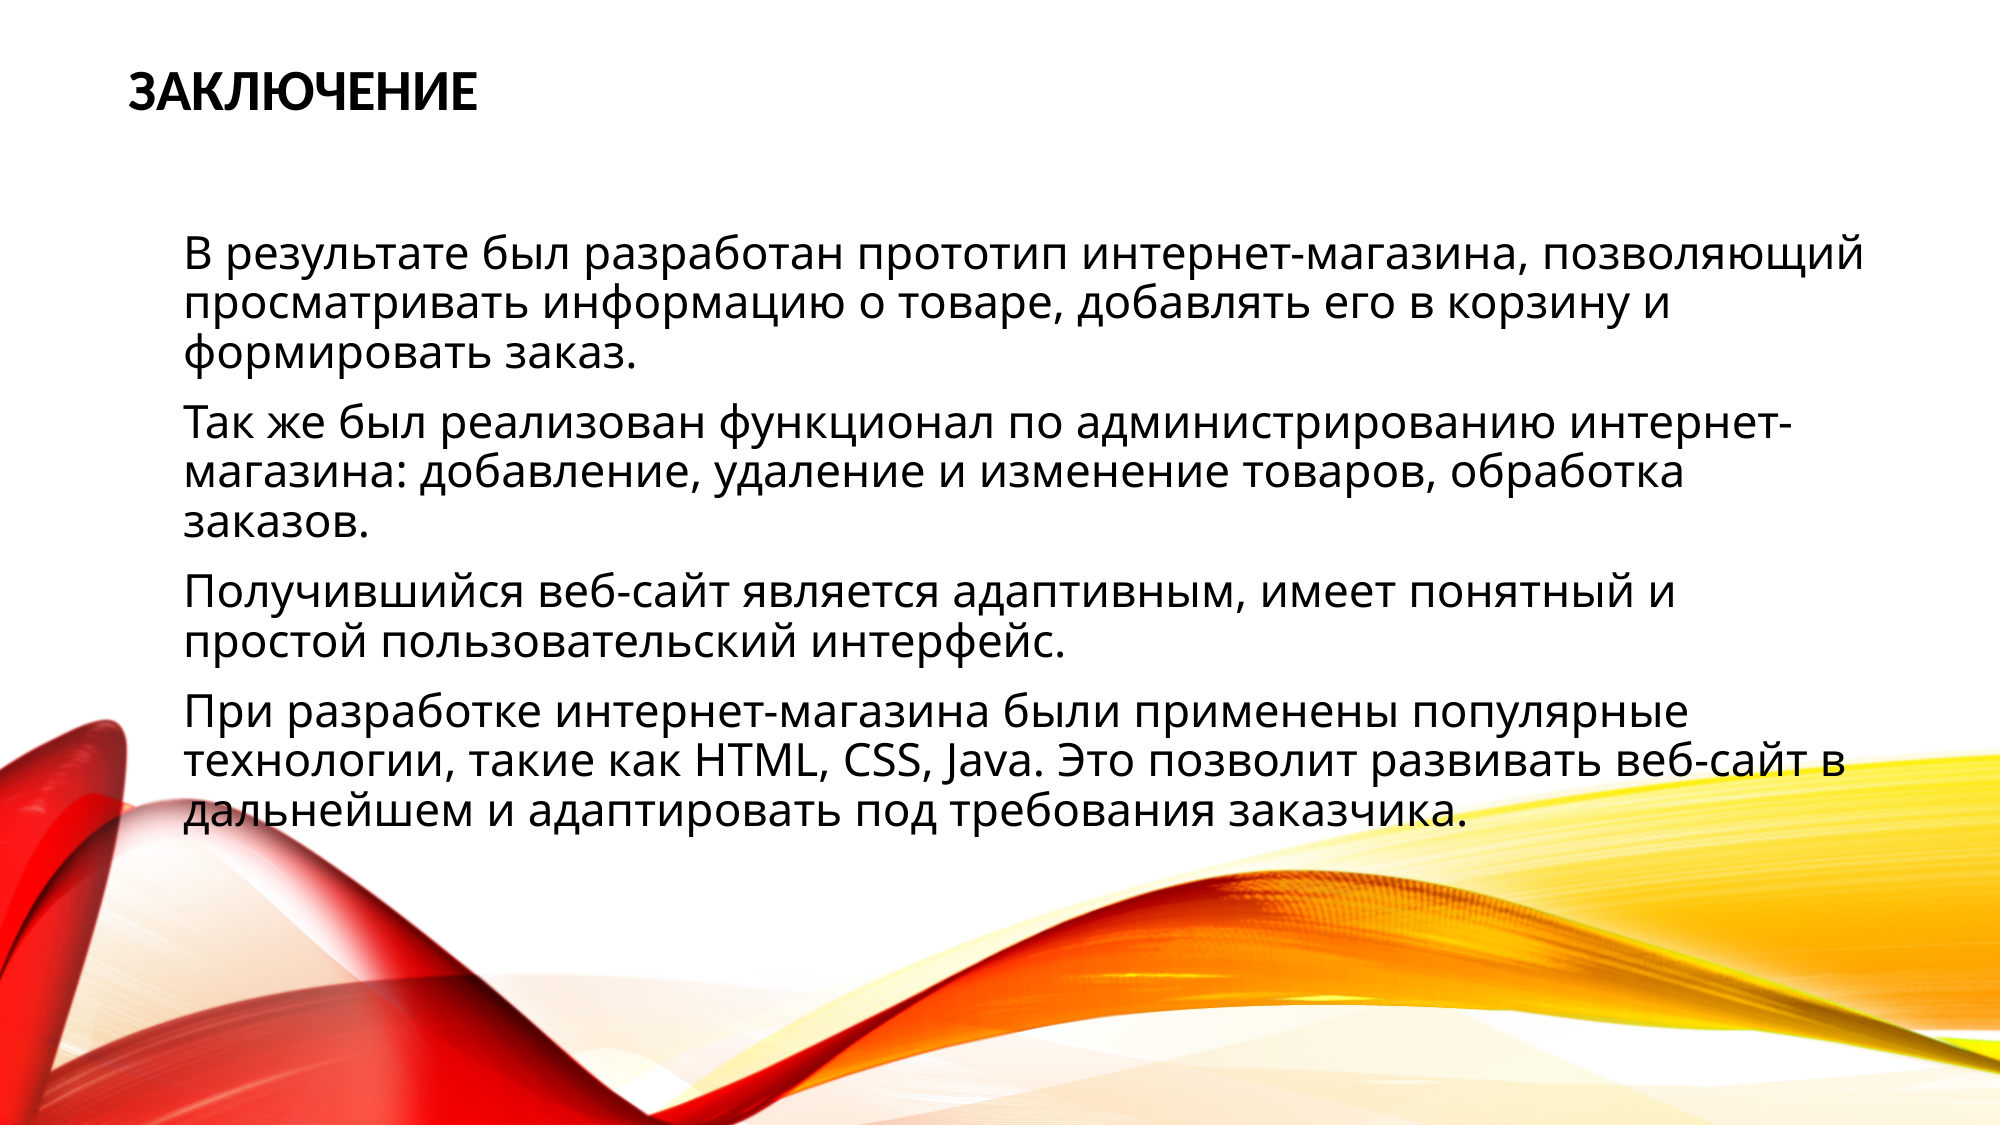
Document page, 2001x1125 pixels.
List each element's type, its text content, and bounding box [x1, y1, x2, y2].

title Заключение [113, 0, 1889, 131]
list В результате был разработан прототип интернет-магазина, позволяющий просматривать информацию о товаре, добавлять его в корзину и формировать заказ. Так же был реализован функционал по администрированию интернет-магазина: добавление, удаление и изменение товаров, обработка заказов. Получившийся веб-сайт является адаптивным, имеет понятный и простой пользовательский интерфейс. При разработке интернет-магазина были применены популярные технологии, такие как HTML, CSS, Java. Это позволит развивать веб-сайт в дальнейшем и адаптировать под требования заказчика. [168, 222, 1889, 1010]
picture [0, 717, 2000, 1125]
